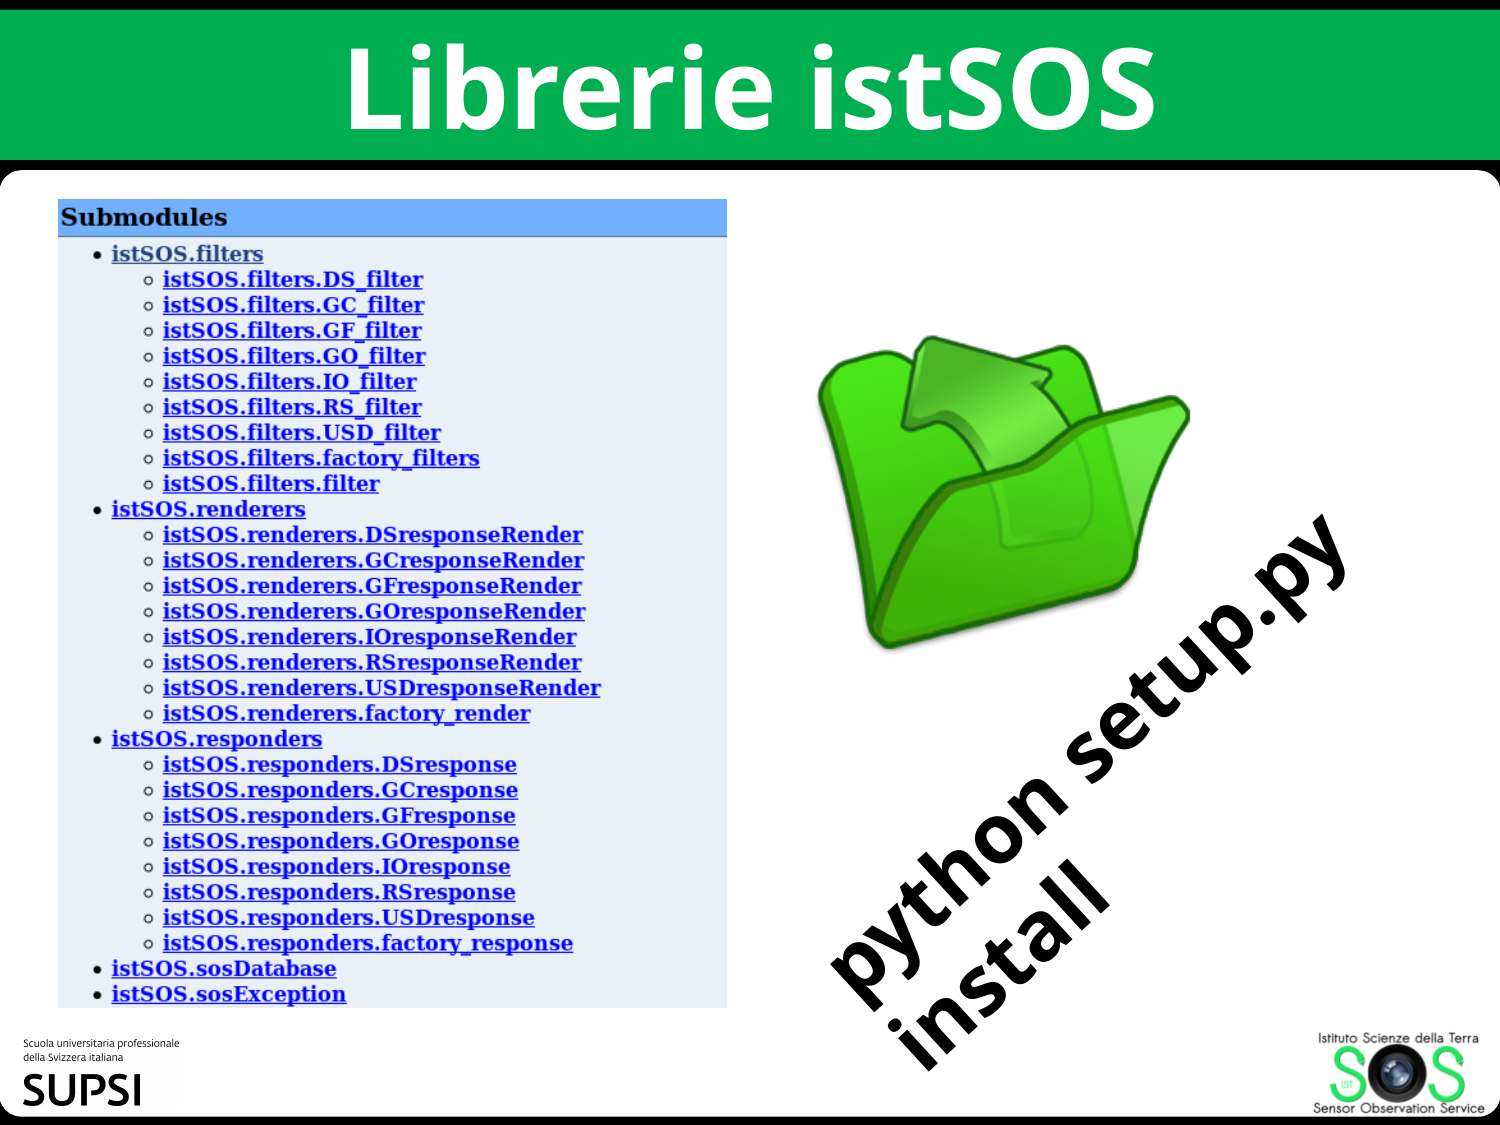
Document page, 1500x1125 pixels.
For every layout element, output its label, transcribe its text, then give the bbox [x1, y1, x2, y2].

text_box python setup.py install [784, 349, 1500, 1104]
picture [808, 255, 1209, 657]
picture [23, 1039, 179, 1106]
title Librerie istSOS [0, 9, 1500, 160]
picture [1312, 1031, 1486, 1114]
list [58, 198, 727, 1008]
